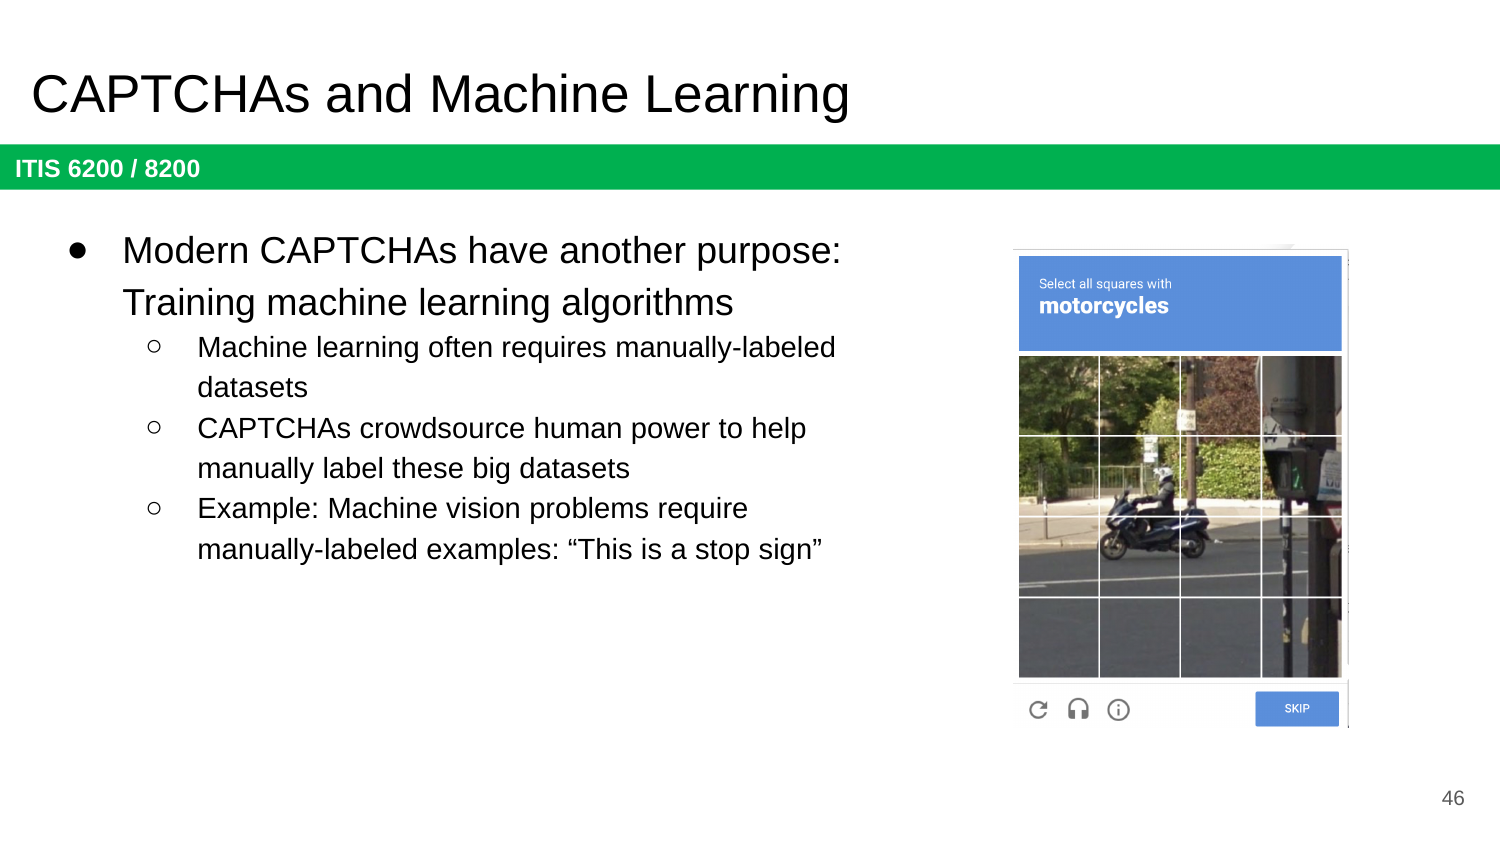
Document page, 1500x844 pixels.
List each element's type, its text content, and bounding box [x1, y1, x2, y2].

list Modern CAPTCHAs have another purpose: Training machine learning algorithms Machine learning often requires manually-labeled datasets CAPTCHAs crowdsource human power to help manually label these big datasets Example: Machine vision problems require manually-labeled examples: “This is a stop sign” [32, 204, 877, 823]
title CAPTCHAs and Machine Learning [16, 44, 1415, 139]
picture [1013, 244, 1349, 728]
slide_number 46 [1389, 764, 1480, 830]
